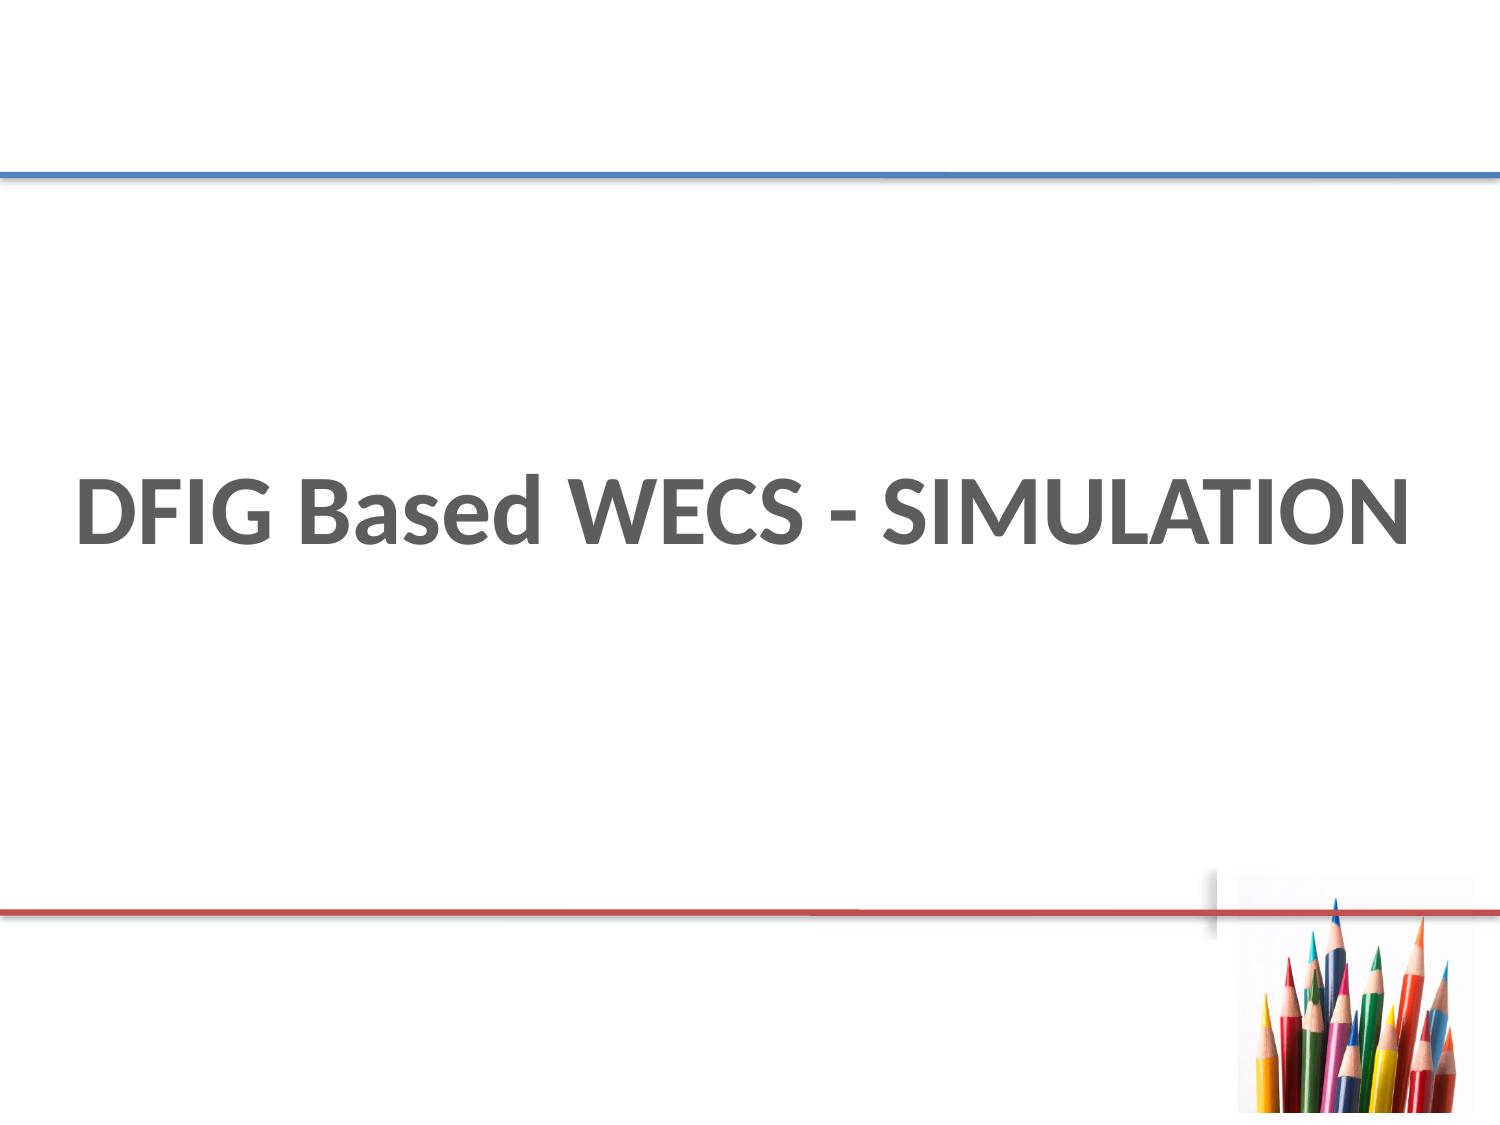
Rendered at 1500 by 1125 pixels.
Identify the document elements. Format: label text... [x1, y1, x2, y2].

text_box DFIG Based WECS - SIMULATION [37, 437, 1450, 573]
picture [1237, 875, 1476, 912]
picture [1237, 913, 1476, 1113]
